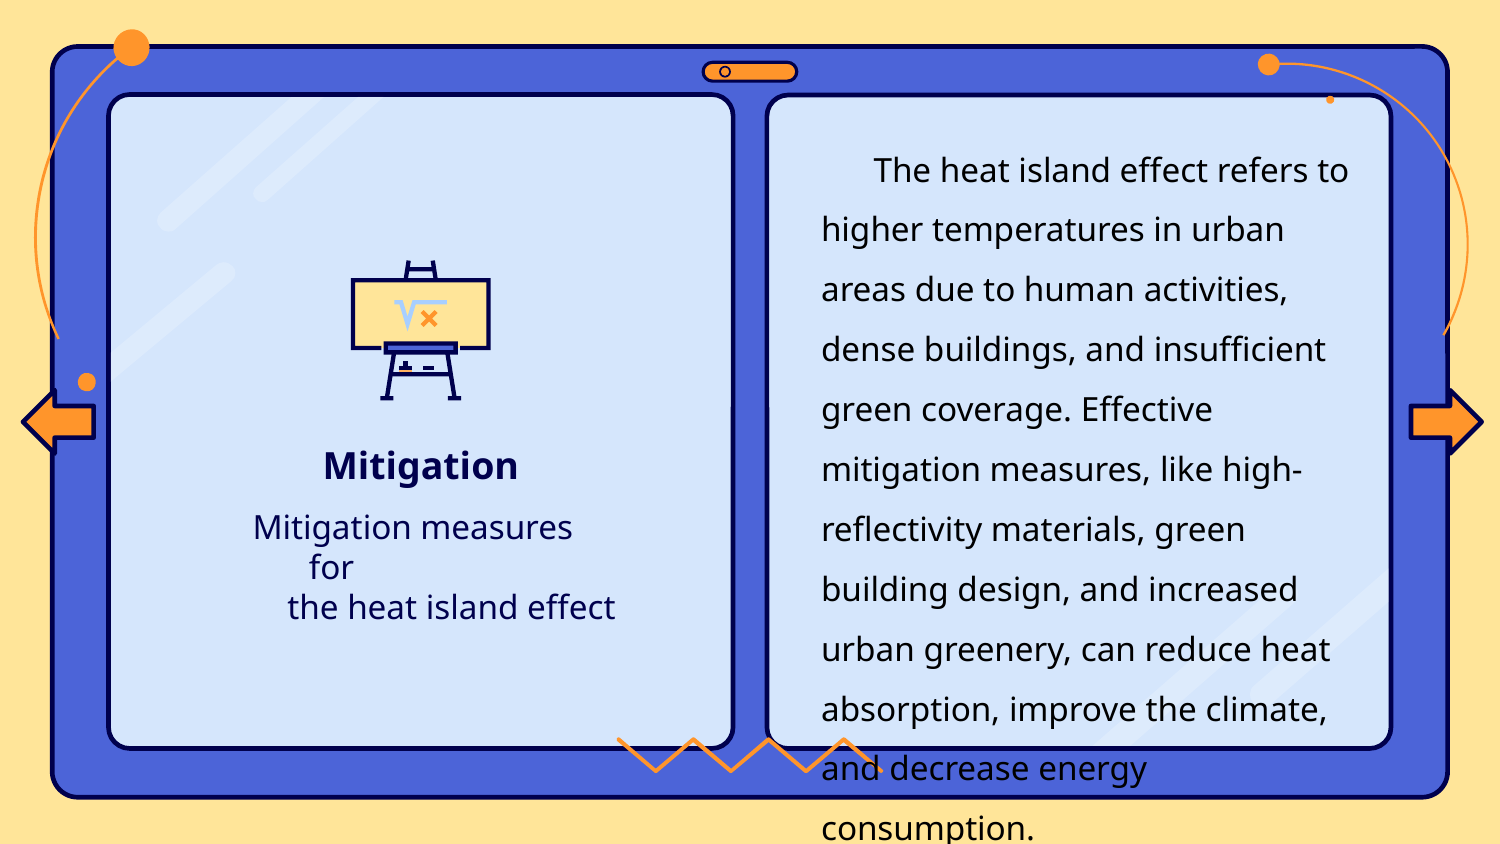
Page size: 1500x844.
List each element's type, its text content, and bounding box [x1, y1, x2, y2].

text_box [350, 260, 491, 401]
text_box The heat island effect refers to higher temperatures in urban areas due to human activities, dense buildings, and insufficient green coverage. Effective mitigation measures, like high-reflectivity materials, green building design, and increased urban greenery, can reduce heat absorption, improve the climate, and decrease energy consumption. [806, 121, 1380, 844]
text_box [1410, 390, 1482, 454]
text_box [22, 390, 94, 454]
subtitle Mitigation measures for the heat island effect [233, 505, 623, 633]
title Mitigation [209, 432, 633, 502]
